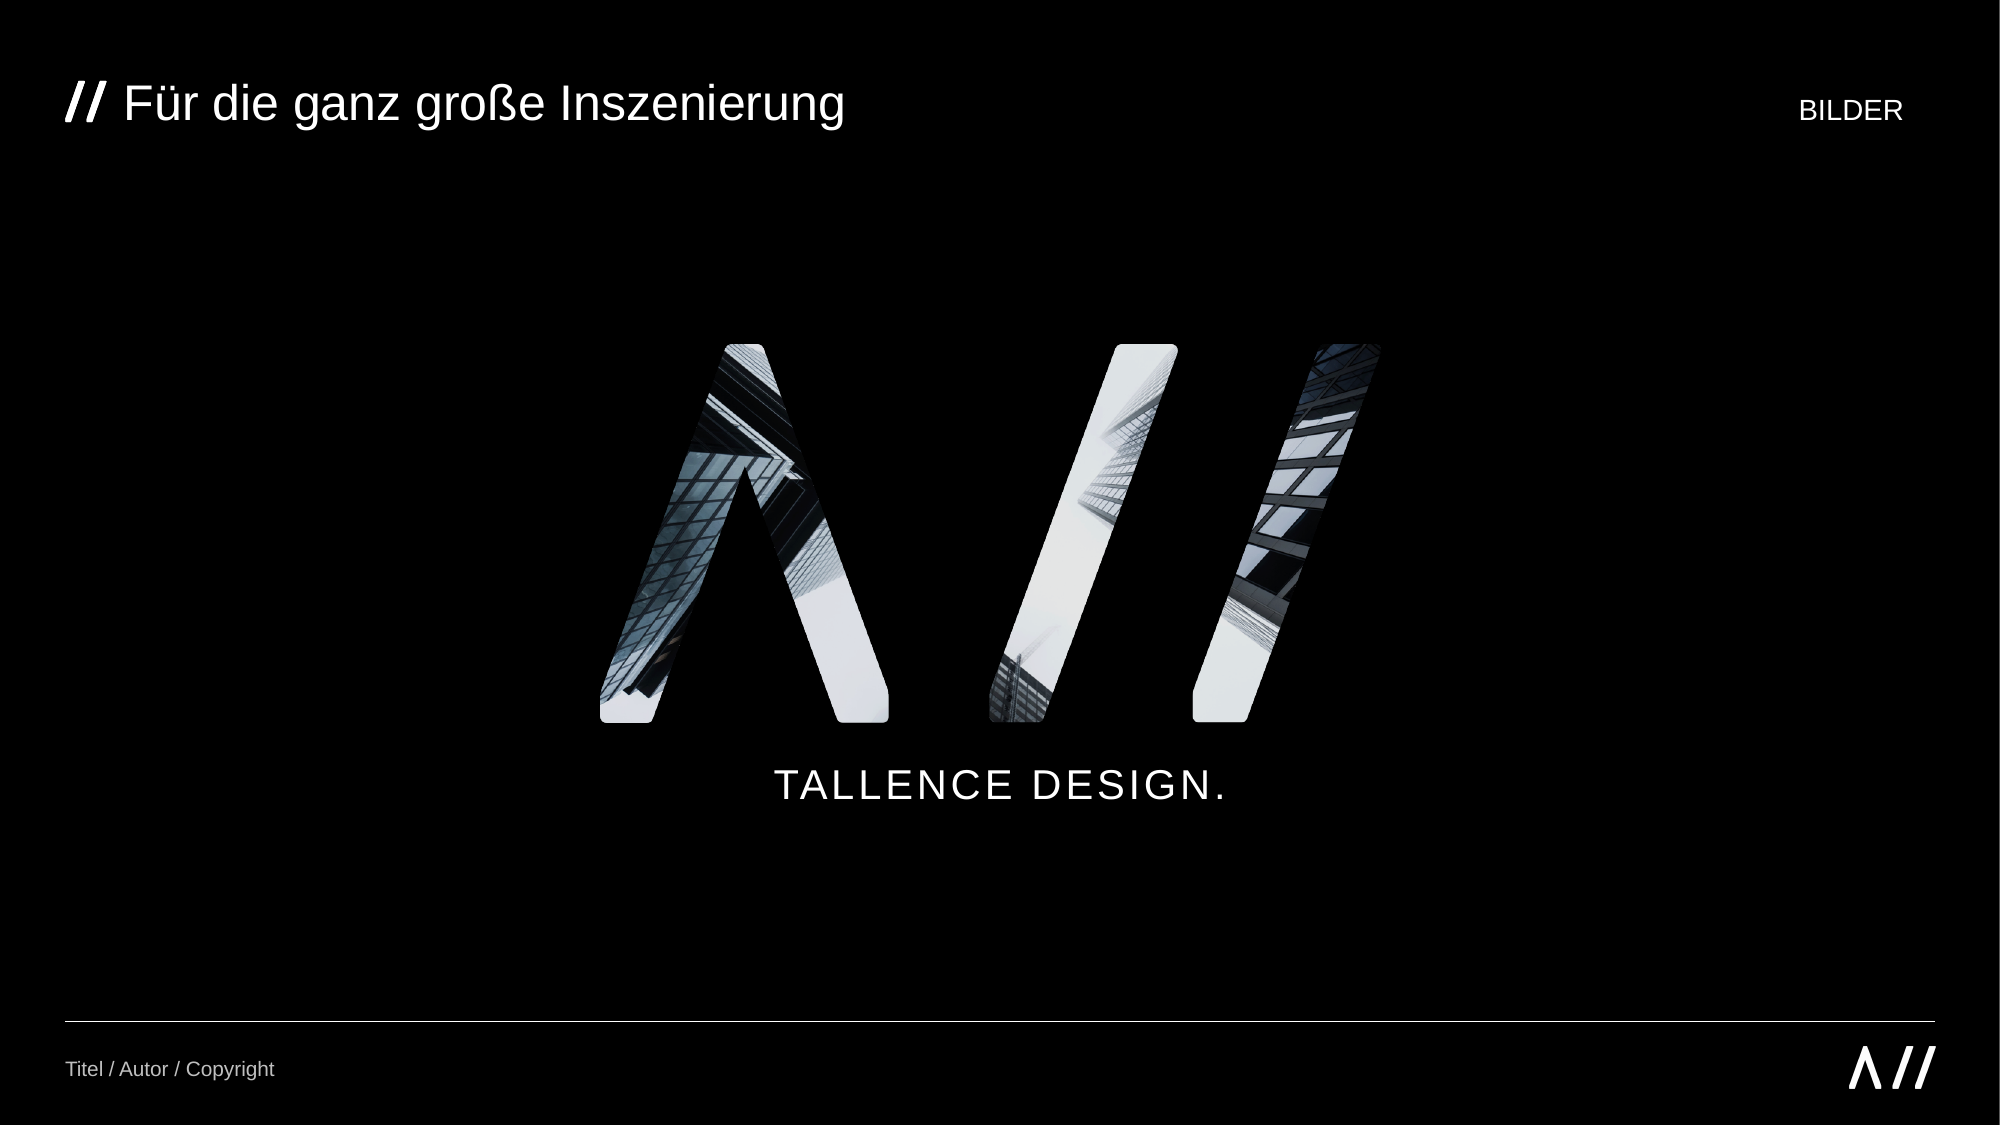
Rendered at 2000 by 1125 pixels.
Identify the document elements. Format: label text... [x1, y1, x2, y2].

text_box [65, 80, 107, 123]
picture [1849, 1046, 1936, 1089]
title Für die ganz große Inszenierung [124, 76, 1935, 132]
text_box TALLENCE DESIGN. [0, 758, 2000, 813]
footer Titel / Autor / Copyright [64, 1038, 977, 1098]
picture [600, 344, 1381, 723]
